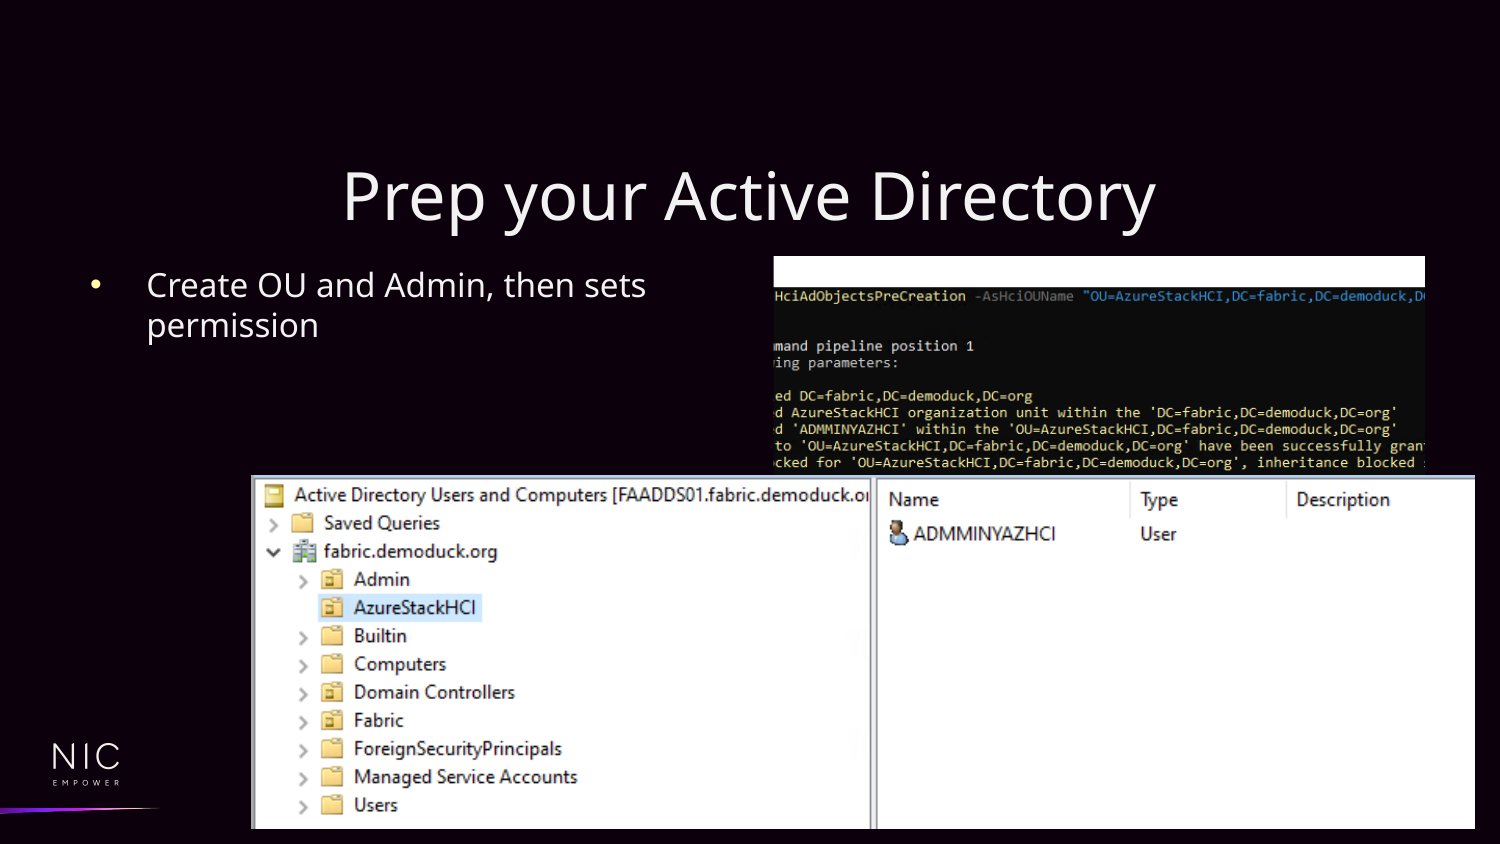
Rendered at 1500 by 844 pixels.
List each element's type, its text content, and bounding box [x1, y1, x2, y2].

title Prep your Active Directory [75, 91, 1425, 242]
picture [0, 740, 160, 816]
picture [251, 256, 1476, 830]
list Create OU and Admin, then sets permission [75, 256, 739, 694]
